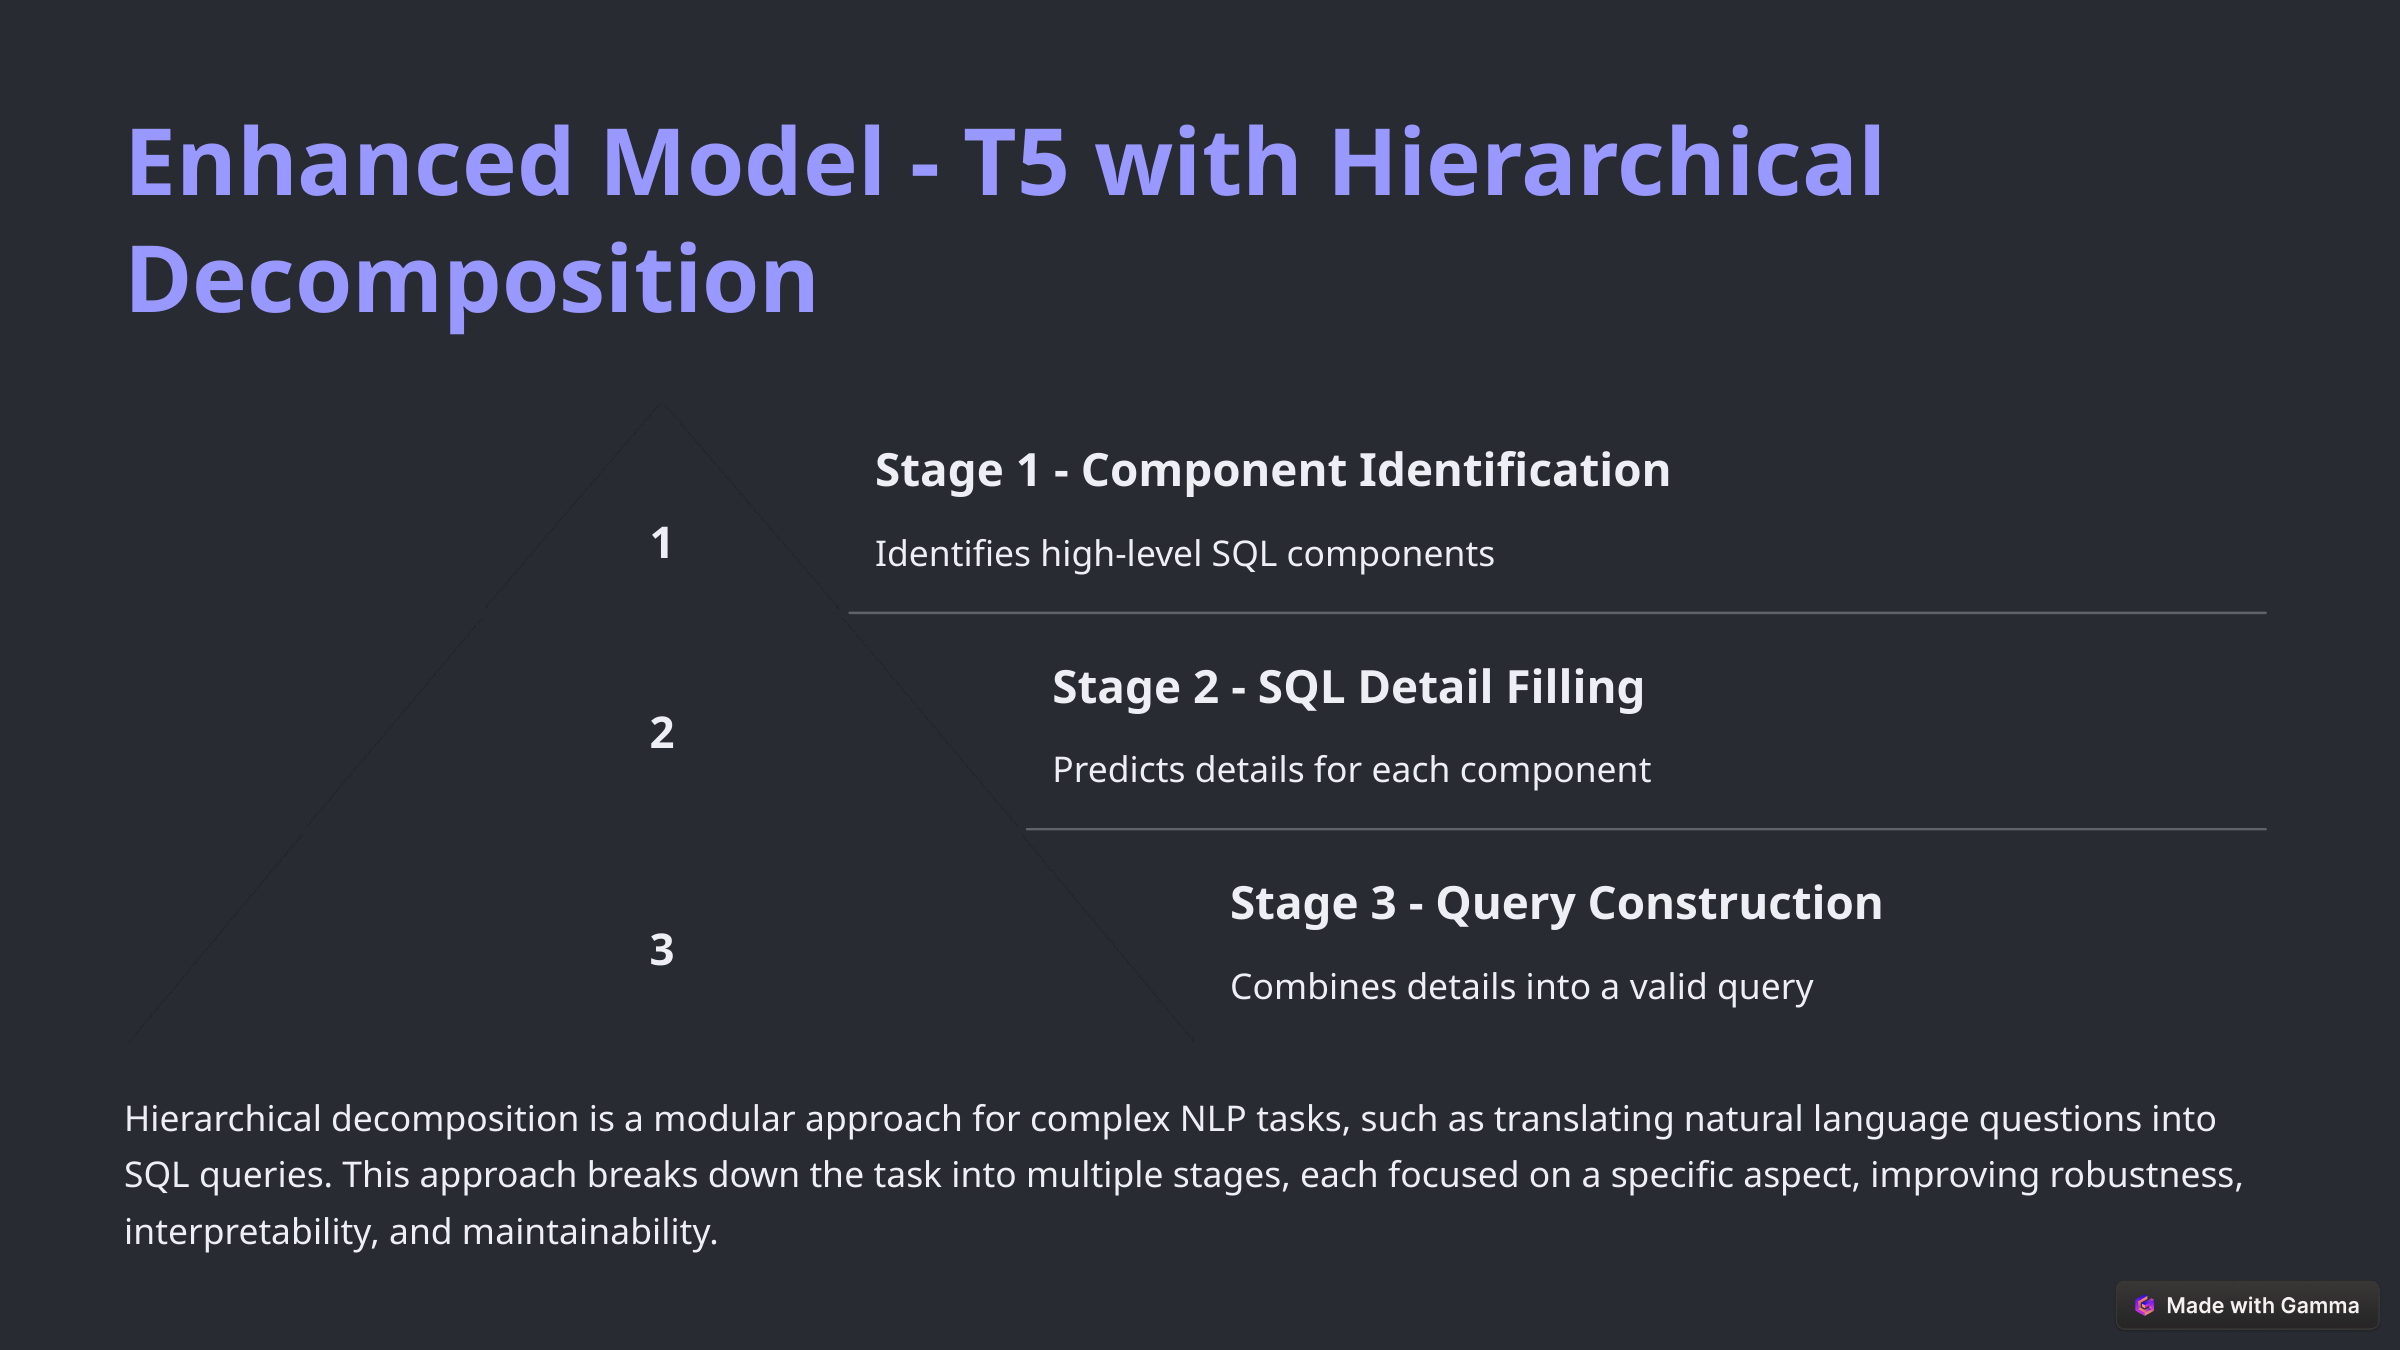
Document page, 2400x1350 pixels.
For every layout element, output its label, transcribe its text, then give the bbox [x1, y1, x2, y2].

text_box Predicts details for each component [1052, 733, 1696, 791]
text_box Stage 1 - Component Identification [875, 437, 1590, 497]
text_box Identifies high-level SQL components [875, 517, 1590, 575]
text_box Stage 3 - Query Construction [1230, 870, 1825, 929]
text_box Hierarchical decomposition is a modular approach for complex NLP tasks, such as translating natural language questions into SQL queries. This approach breaks down the task into multiple stages, each focused on a specific aspect, improving robustness, interpretability, and maintainability. [124, 1082, 2276, 1253]
text_box Stage 2 - SQL Detail Filling [1052, 654, 1593, 713]
picture [2106, 1271, 2389, 1339]
picture [484, 402, 840, 610]
picture [129, 834, 1195, 1043]
text_box [848, 611, 2267, 615]
text_box Enhanced Model - T5 with Hierarchical Decomposition [124, 97, 2276, 332]
text_box Combines details into a valid query [1230, 950, 1850, 1007]
picture [307, 618, 1018, 827]
